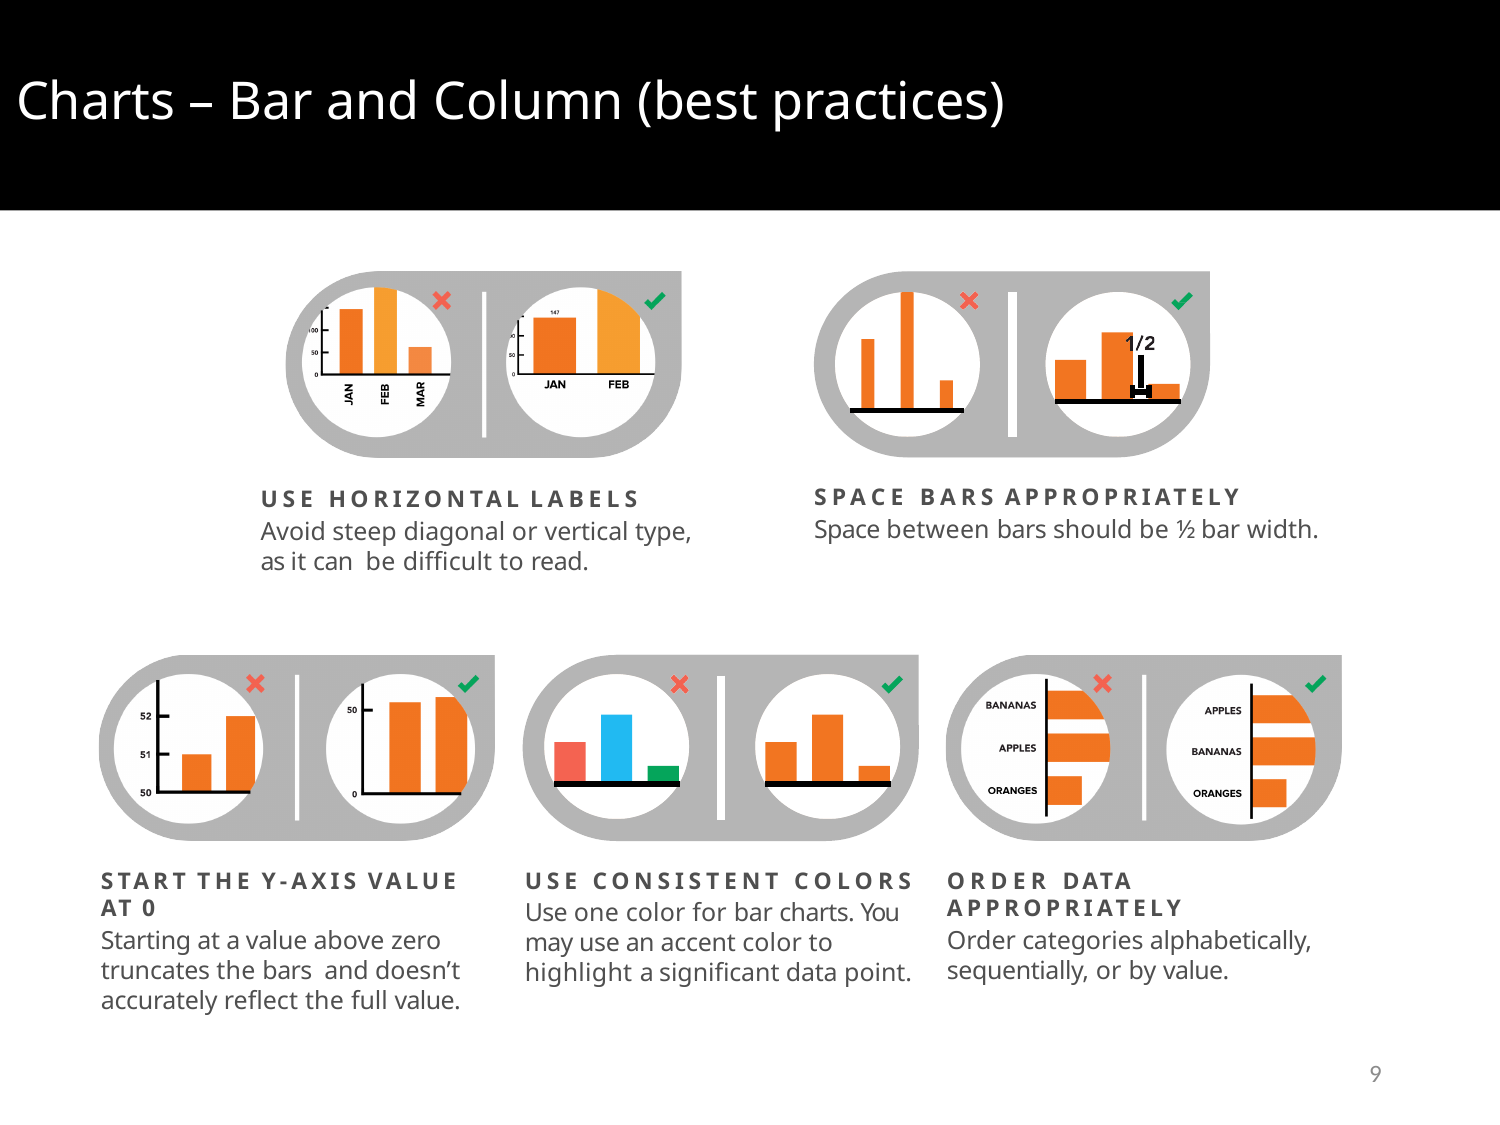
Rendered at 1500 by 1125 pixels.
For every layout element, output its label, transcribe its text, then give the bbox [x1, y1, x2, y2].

text_box [835, 292, 900, 410]
text_box [1101, 332, 1133, 401]
text_box SPACE BARS APPROPRIATELY Space between bars should be ½ bar width. [812, 477, 1339, 544]
text_box [945, 655, 1342, 841]
slide_number 9 [1059, 1042, 1397, 1103]
text_box START THE Y-AXIS VALUE AT 0 Starting at a value above zero truncates the bars and doesn’t accurately reflect the full value. [98, 861, 501, 1015]
text_box [1171, 292, 1193, 311]
text_box [1135, 335, 1155, 352]
text_box [852, 411, 963, 437]
text_box [1055, 359, 1087, 401]
text_box [939, 380, 953, 410]
text_box [861, 339, 875, 410]
text_box [98, 655, 495, 841]
text_box [1125, 336, 1133, 351]
text_box [1056, 402, 1180, 437]
text_box [900, 292, 914, 410]
text_box [285, 271, 682, 458]
text_box ORDER DATA APPROPRIATELY Order categories alphabetically, sequentially, or by value. [944, 861, 1339, 985]
text_box [1148, 383, 1180, 401]
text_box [522, 654, 919, 841]
text_box [1045, 292, 1191, 401]
text_box [914, 292, 980, 410]
title Charts – Bar and Column (best practices) [1, 27, 1398, 178]
text_box [813, 271, 1211, 458]
text_box USE HORIZONTAL LABELS Avoid steep diagonal or vertical type, as it can be difficult to read. [258, 479, 704, 576]
text_box USE CONSISTENT COLORS Use one color for bar charts. You may use an accent color to highlight a significant data point. [522, 861, 917, 987]
text_box [959, 291, 979, 310]
